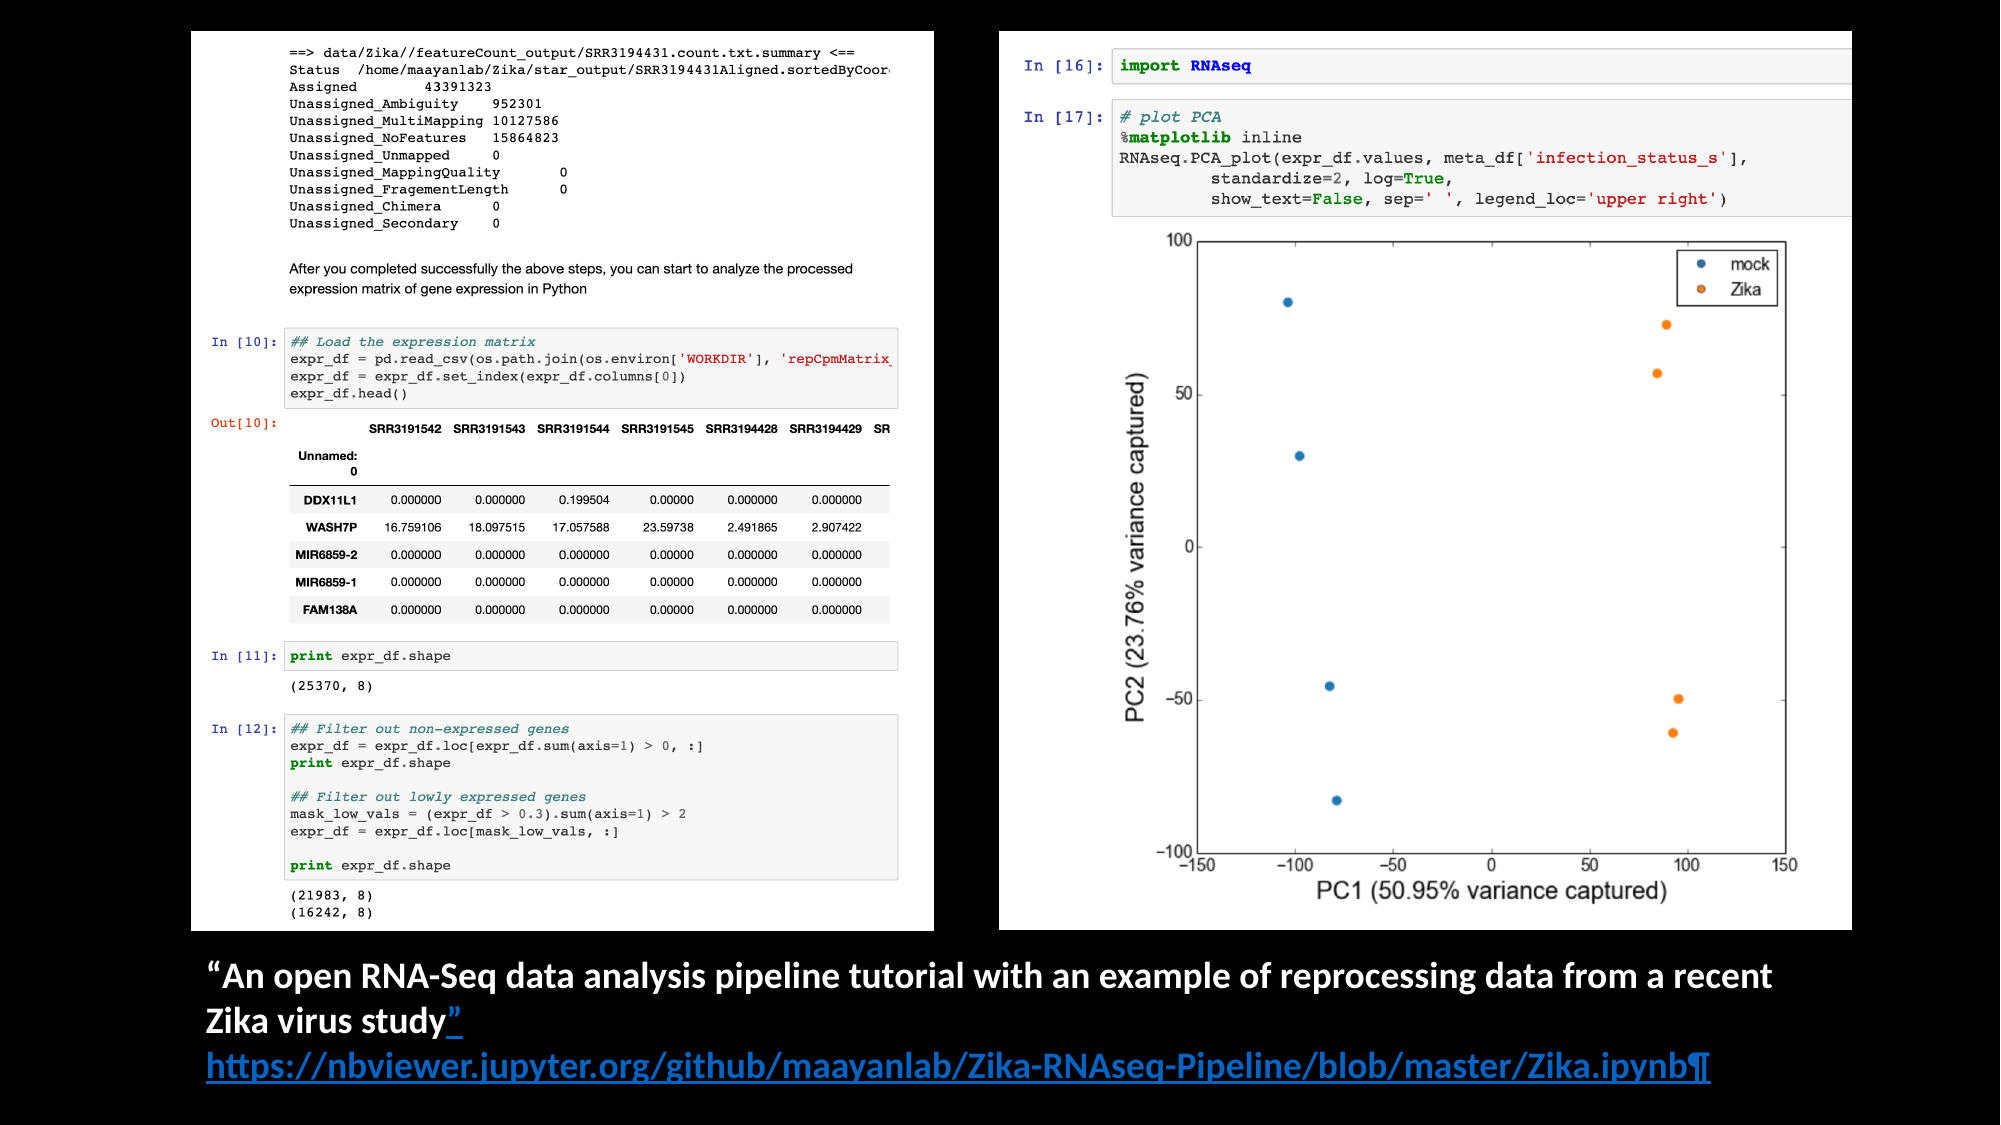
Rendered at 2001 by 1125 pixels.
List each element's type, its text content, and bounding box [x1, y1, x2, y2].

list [191, 31, 934, 931]
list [999, 31, 1852, 930]
text_box “An open RNA-Seq data analysis pipeline tutorial with an example of reprocessing data from a recent Zika virus study” https://nbviewer.jupyter.org/github/maayanlab/Zika-RNAseq-Pipeline/blob/master/Zika.ipynb¶ [190, 943, 1809, 1094]
